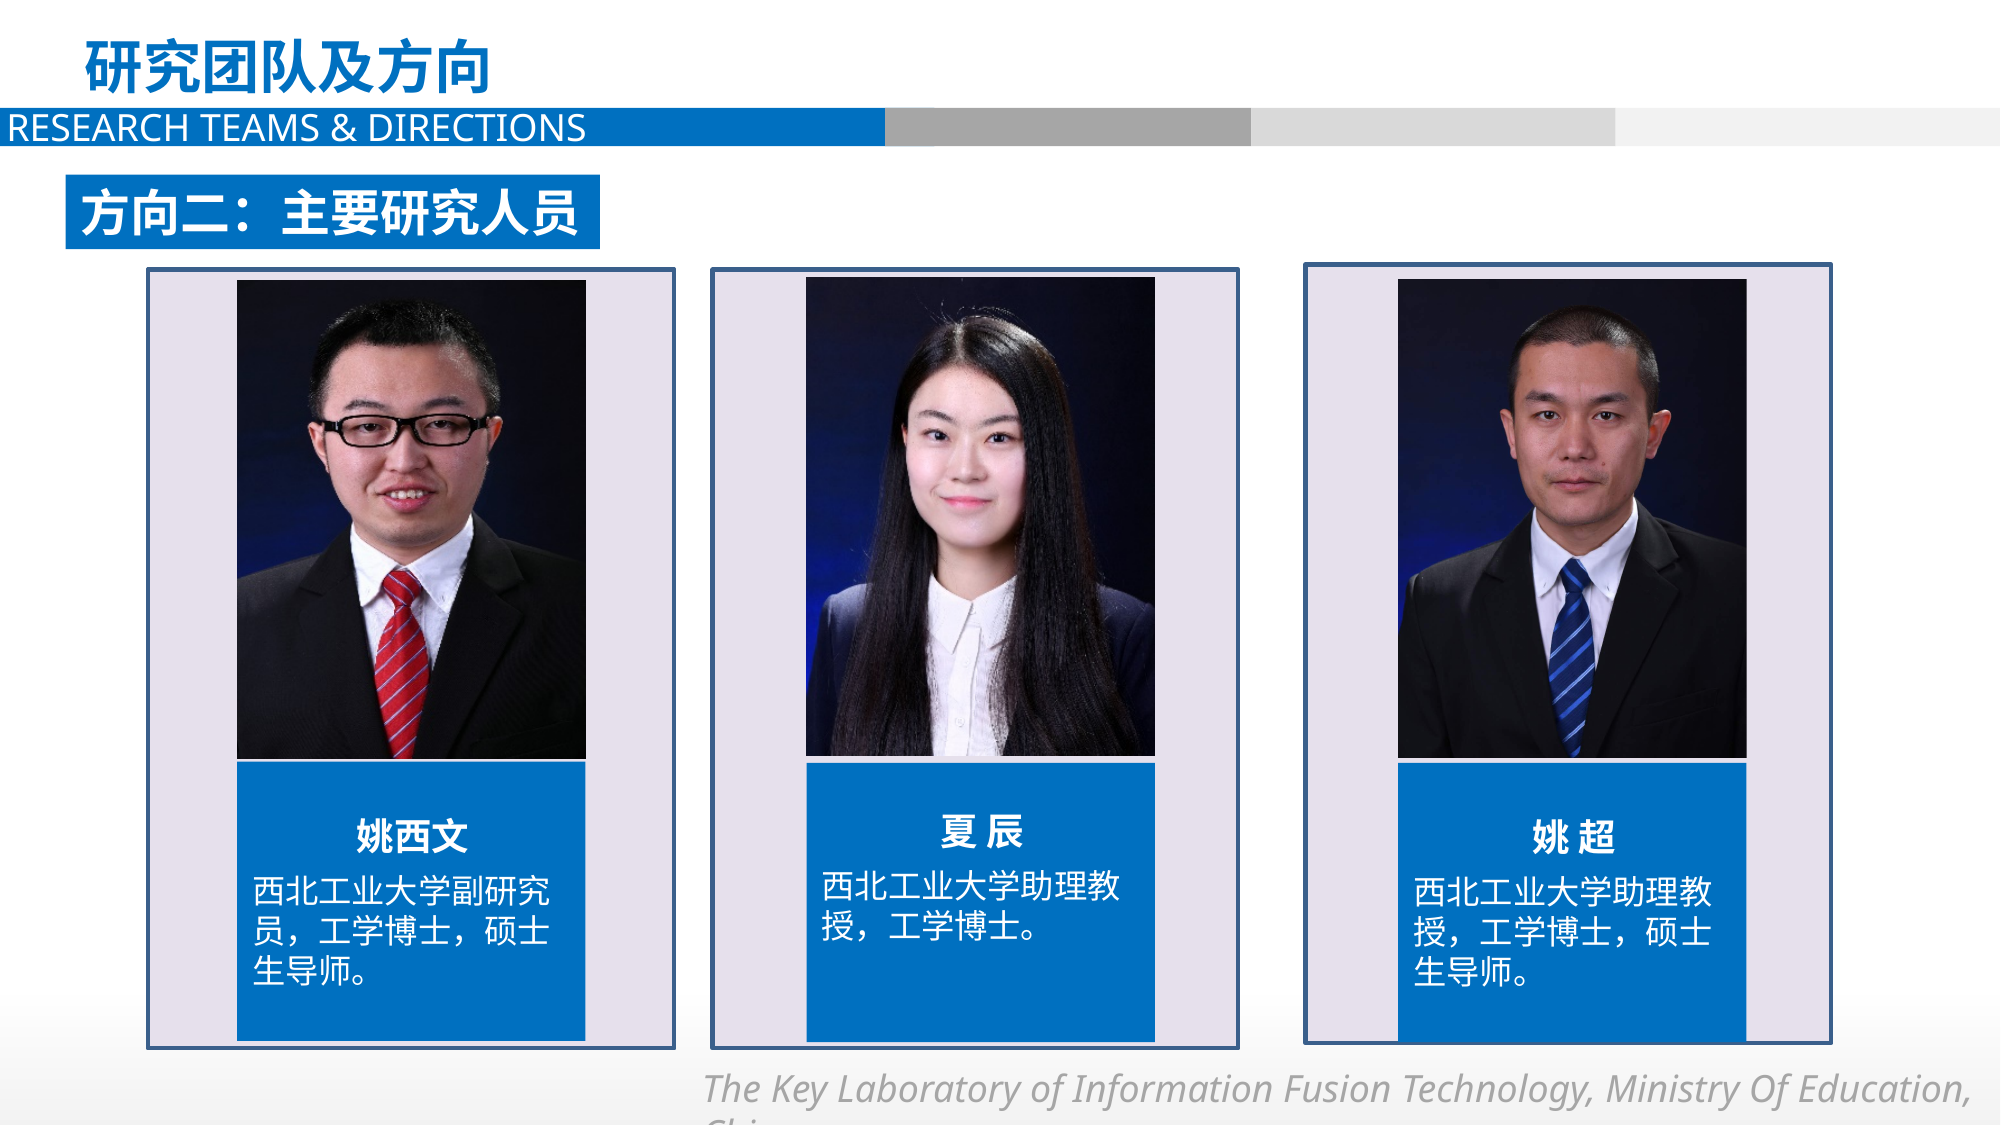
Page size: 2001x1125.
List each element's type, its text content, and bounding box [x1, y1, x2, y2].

text_box 姚西文 西北工业大学副研究员，工学博士，硕士生导师。 [237, 768, 586, 1041]
text_box 方向二：主要研究人员 [65, 174, 600, 250]
text_box [1303, 262, 1833, 1045]
picture [236, 274, 586, 760]
picture [806, 276, 1156, 756]
picture [1397, 278, 1747, 758]
text_box [0, 0, 2000, 75]
text_box 姚 超 西北工业大学助理教授，工学博士，硕士生导师。 [1398, 764, 1747, 1043]
text_box 夏 辰 西北工业大学助理教授，工学博士。 [806, 762, 1155, 1043]
text_box [146, 267, 676, 1050]
text_box [710, 267, 1240, 1050]
